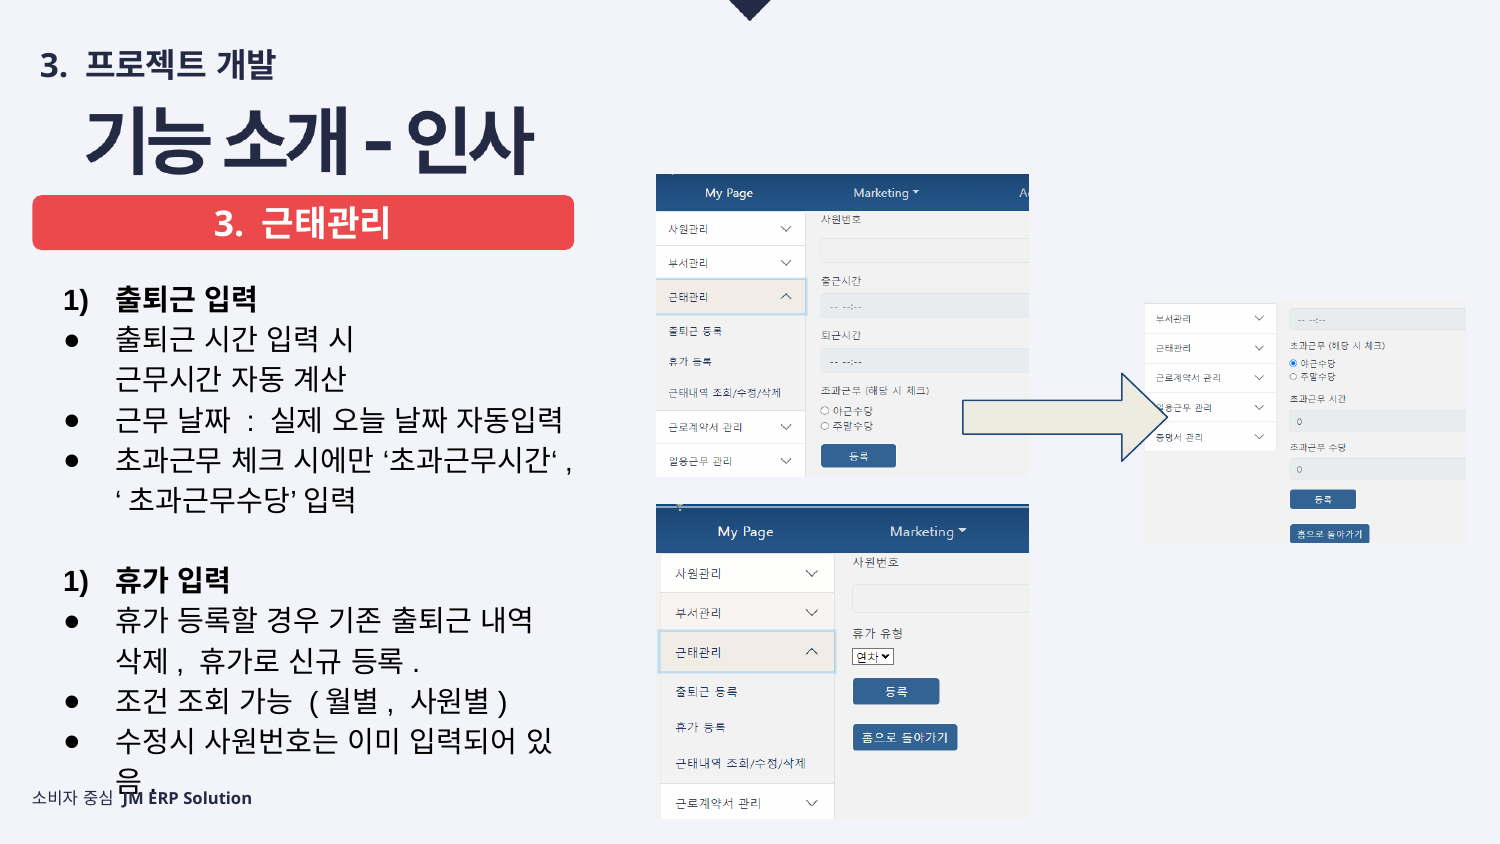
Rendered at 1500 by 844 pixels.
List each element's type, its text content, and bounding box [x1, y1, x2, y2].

text_box [1034, 373, 1137, 462]
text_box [24, 194, 611, 487]
picture [1142, 300, 1466, 543]
picture [578, 504, 1029, 828]
text_box 소비자 중심 JM ERP Solution [16, 772, 360, 830]
picture [59, 56, 610, 194]
picture [656, 174, 1029, 477]
picture [728, 0, 772, 22]
text_box 3. 프로젝트 개발 [25, 28, 436, 86]
